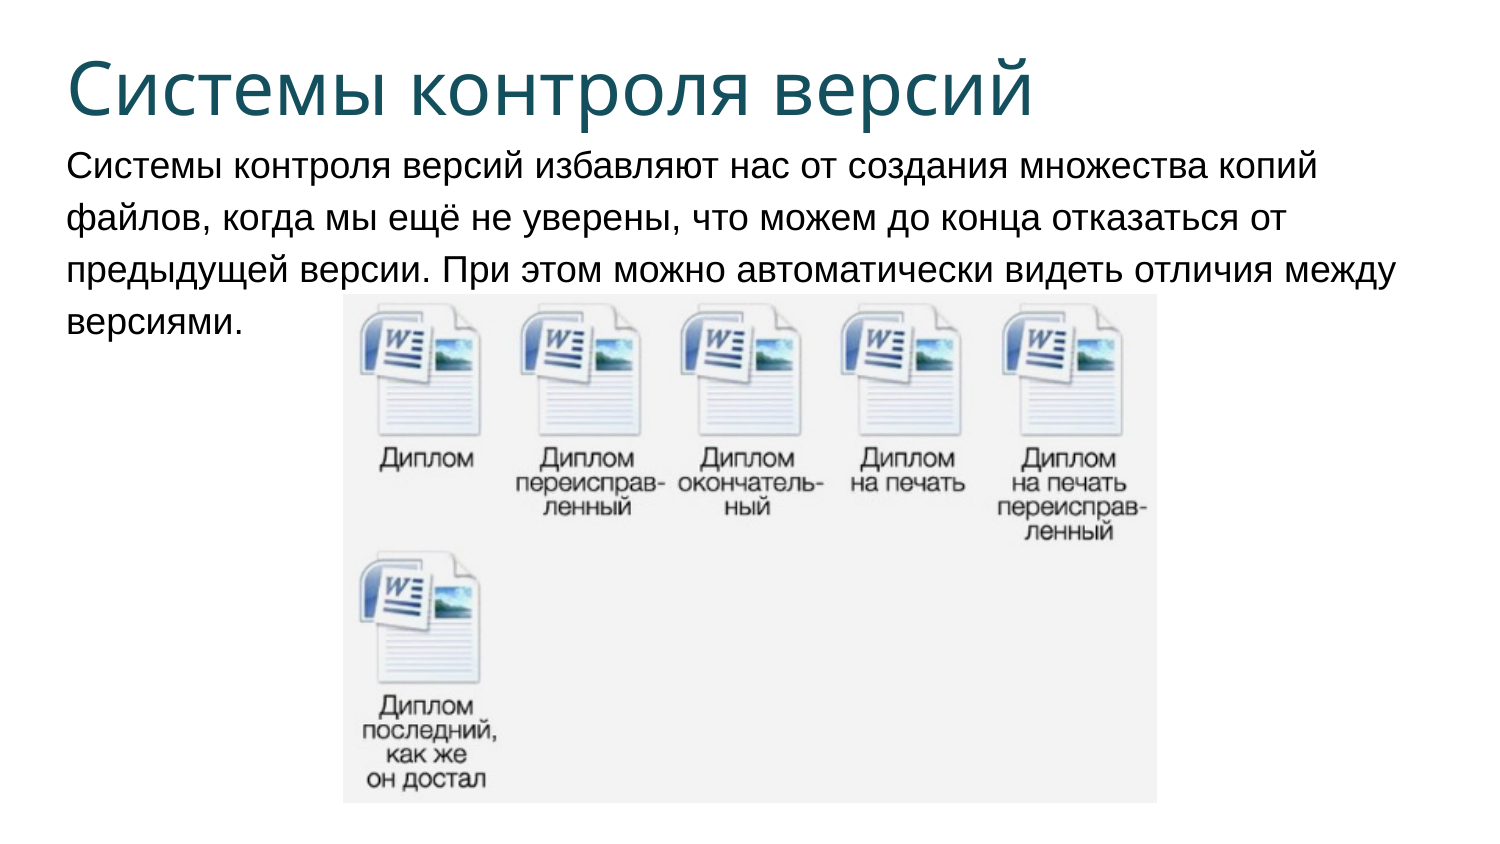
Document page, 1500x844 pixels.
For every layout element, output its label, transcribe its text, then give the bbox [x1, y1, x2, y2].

title Системы контроля версий [51, 25, 1449, 119]
picture [343, 294, 1157, 803]
list Системы контроля версий избавляют нас от создания множества копий файлов, когда мы ещё не уверены, что можем до конца отказаться от предыдущей версии. При этом можно автоматически видеть отличия между версиями. [51, 119, 1449, 844]
